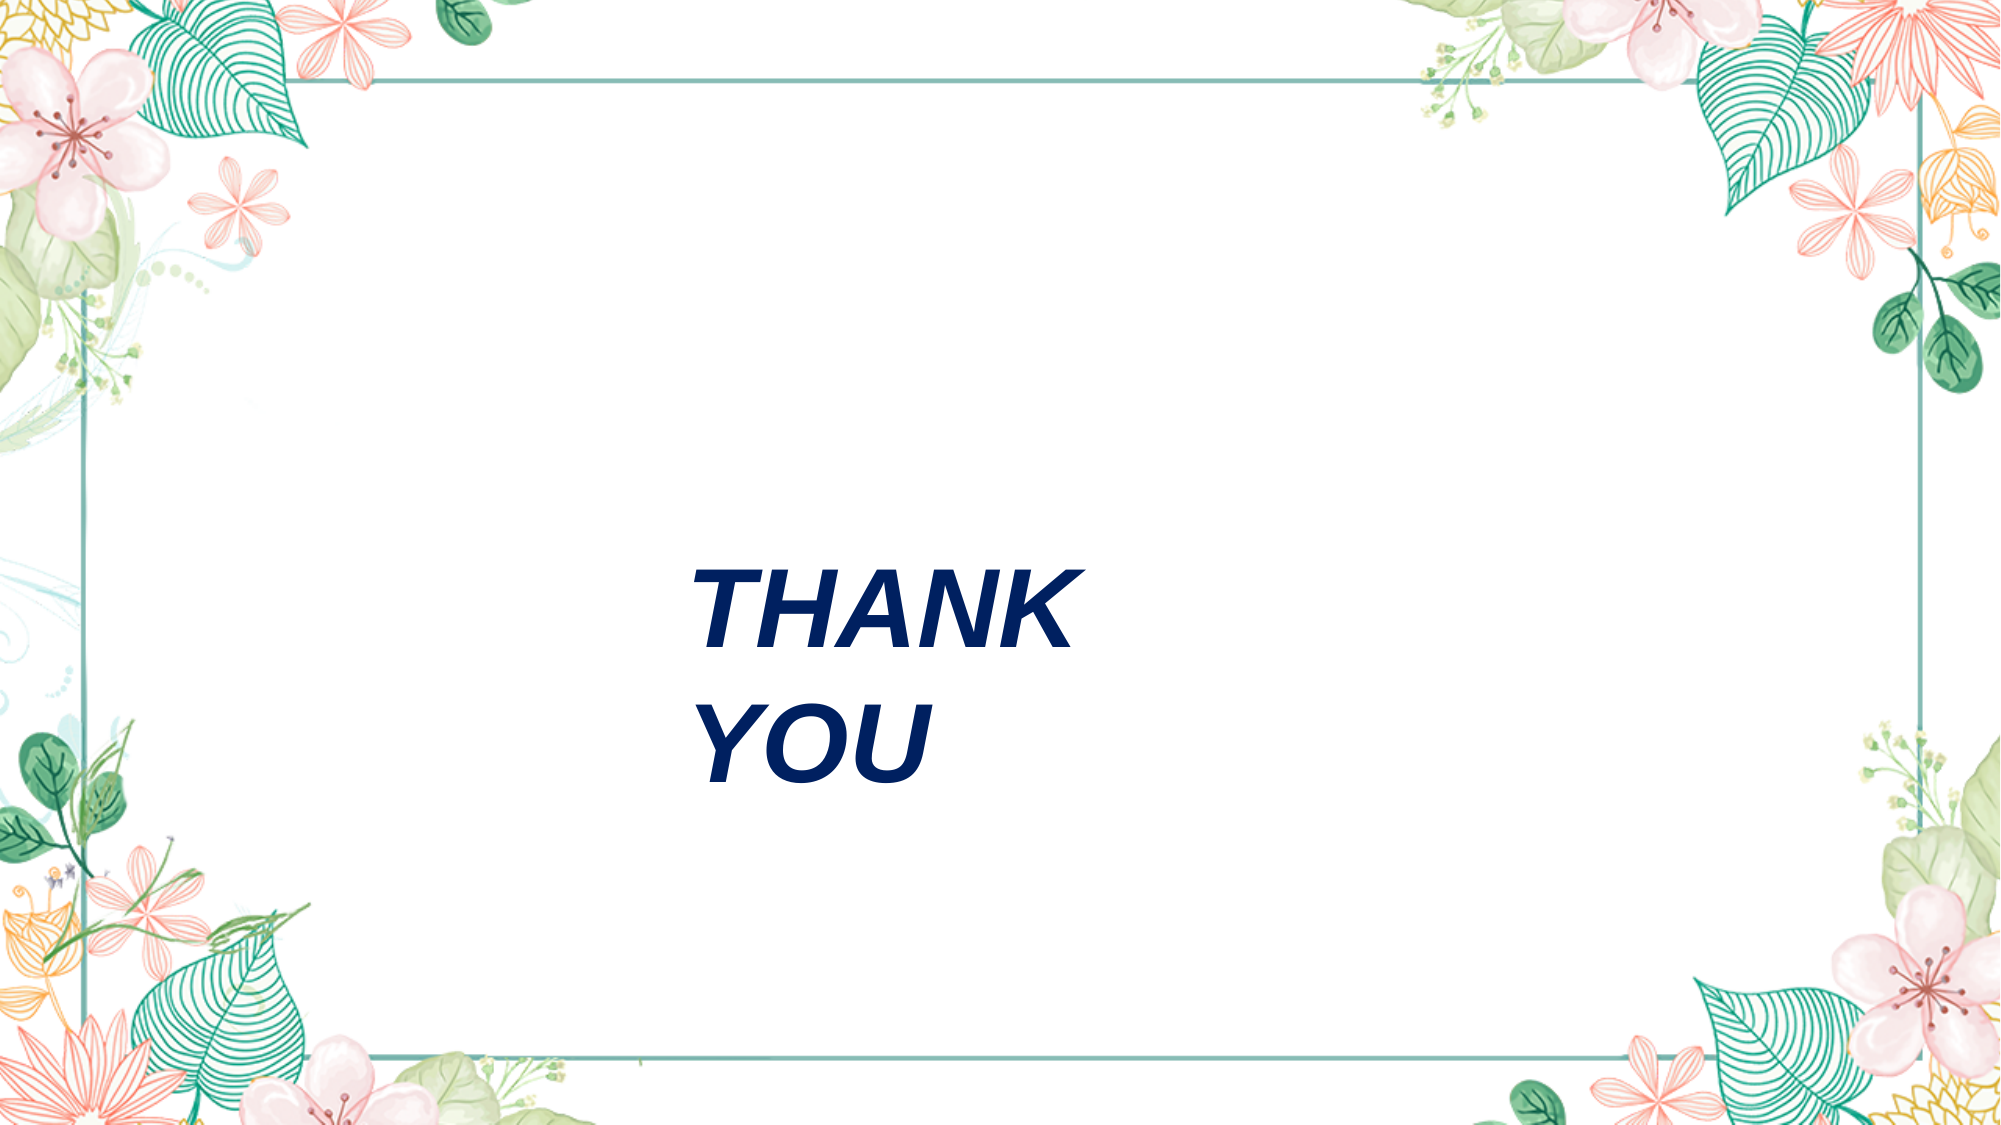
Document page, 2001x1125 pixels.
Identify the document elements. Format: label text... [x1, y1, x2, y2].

text_box THANK YOU [671, 528, 1329, 813]
picture [0, 0, 2001, 1125]
